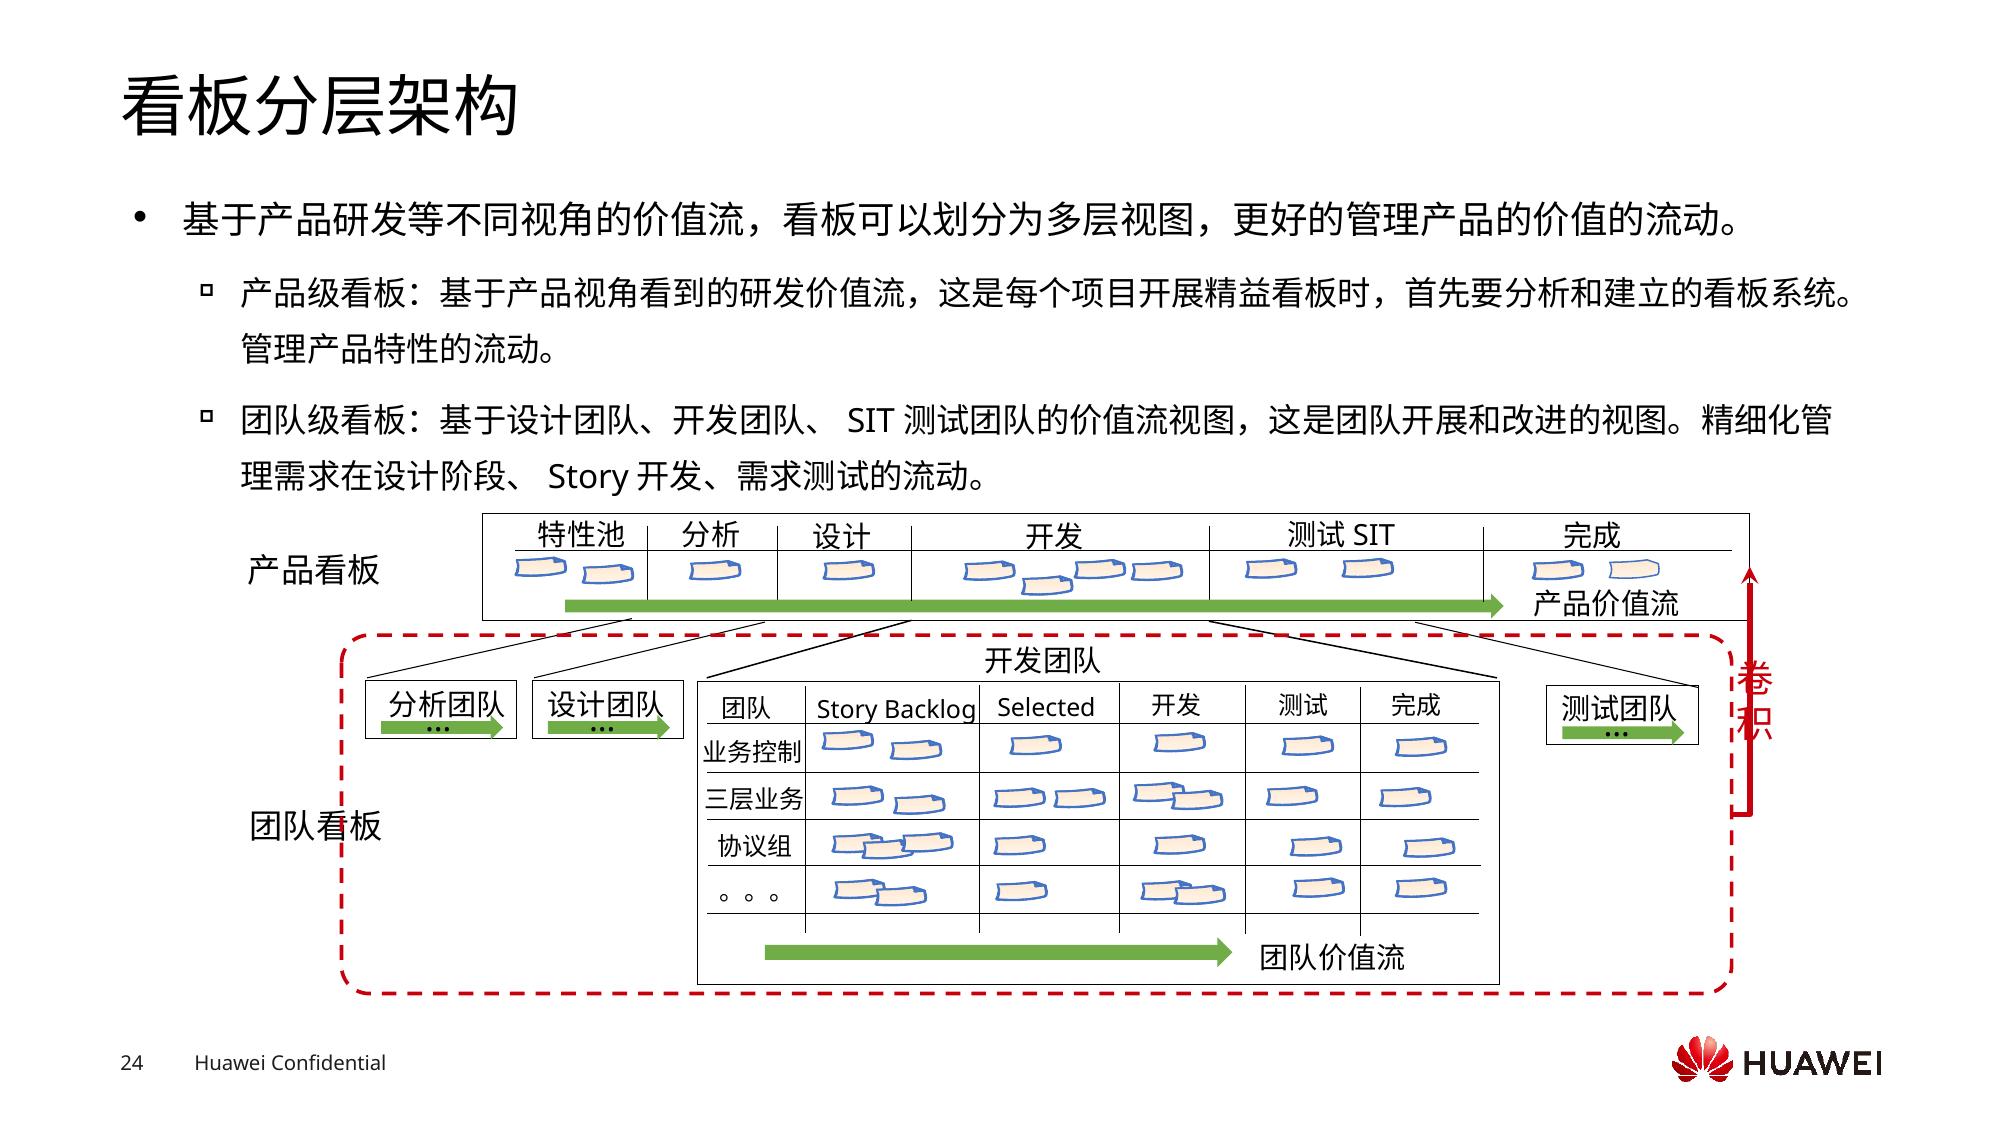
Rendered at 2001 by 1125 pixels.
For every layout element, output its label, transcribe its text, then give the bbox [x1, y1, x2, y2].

title 看板分层架构 [120, 73, 1880, 154]
picture [1672, 1036, 1881, 1082]
list 基于产品研发等不同视角的价值流，看板可以划分为多层视图，更好的管理产品的价值的流动。 产品级看板：基于产品视角看到的研发价值流，这是每个项目开展精益看板时，首先要分析和建立的看板系统。管理产品特性的流动。 团队级看板：基于设计团队、开发团队、SIT测试团队的价值流视图，这是团队开展和改进的视图。精细化管理需求在设计阶段、Story开发、需求测试的流动。 [119, 171, 1881, 973]
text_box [223, 508, 1801, 994]
